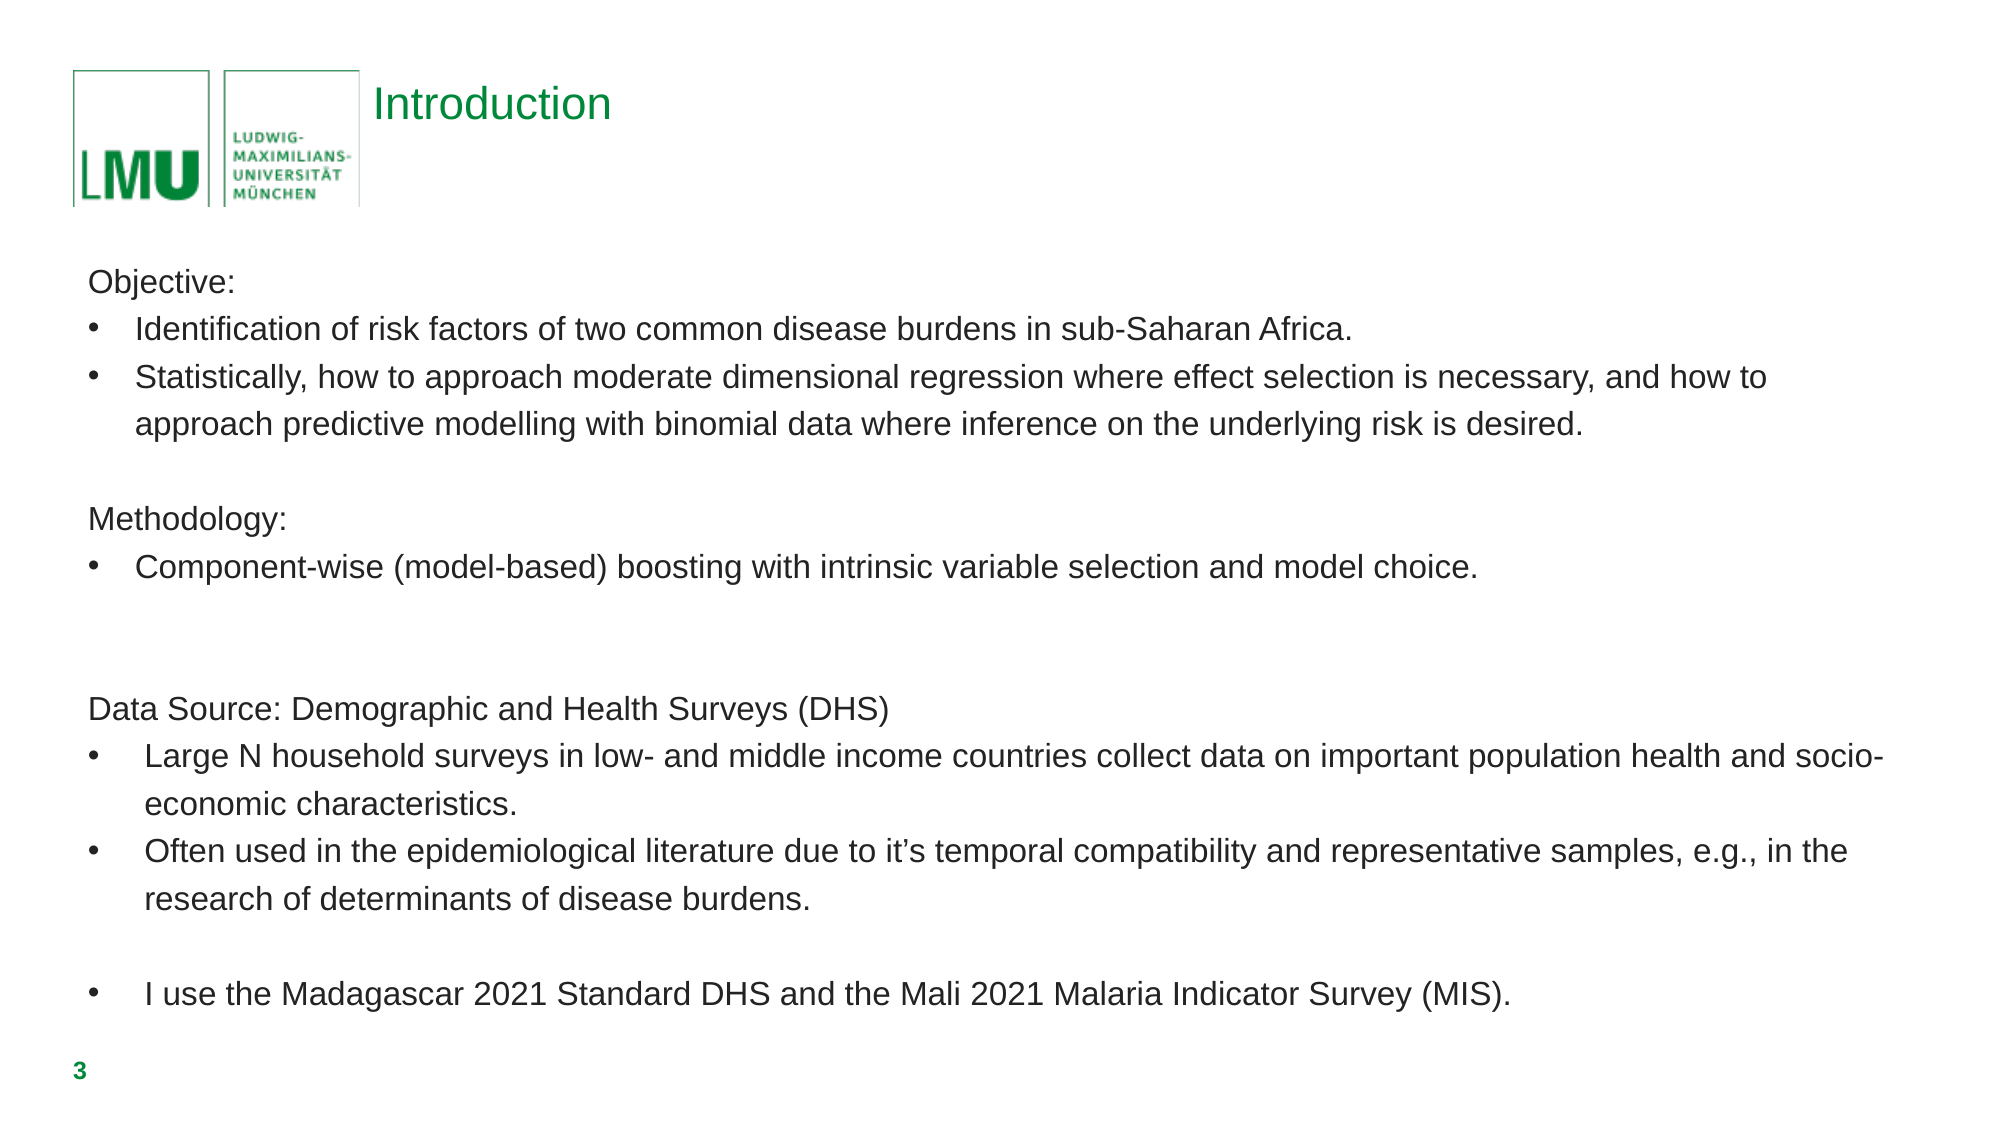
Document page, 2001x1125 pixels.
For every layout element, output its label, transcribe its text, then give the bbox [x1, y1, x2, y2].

title Introduction [357, 72, 1929, 244]
slide_number 3 [73, 1054, 192, 1099]
list Objective: Identification of risk factors of two common disease burdens in sub-Saharan Africa. Statistically, how to approach moderate dimensional regression where effect selection is necessary, and how to approach predictive modelling with binomial data where inference on the underlying risk is desired. Methodology: Component-wise (model-based) boosting with intrinsic variable selection and model choice. Data Source: Demographic and Health Surveys (DHS) Large N household surveys in low- and middle income countries collect data on important population health and socio-economic characteristics. Often used in the epidemiological literature due to it’s temporal compatibility and representative samples, e.g., in the research of determinants of disease burdens. I use the Madagascar 2021 Standard DHS and the Mali 2021 Malaria Indicator Survey (MIS). [73, 244, 1929, 1036]
